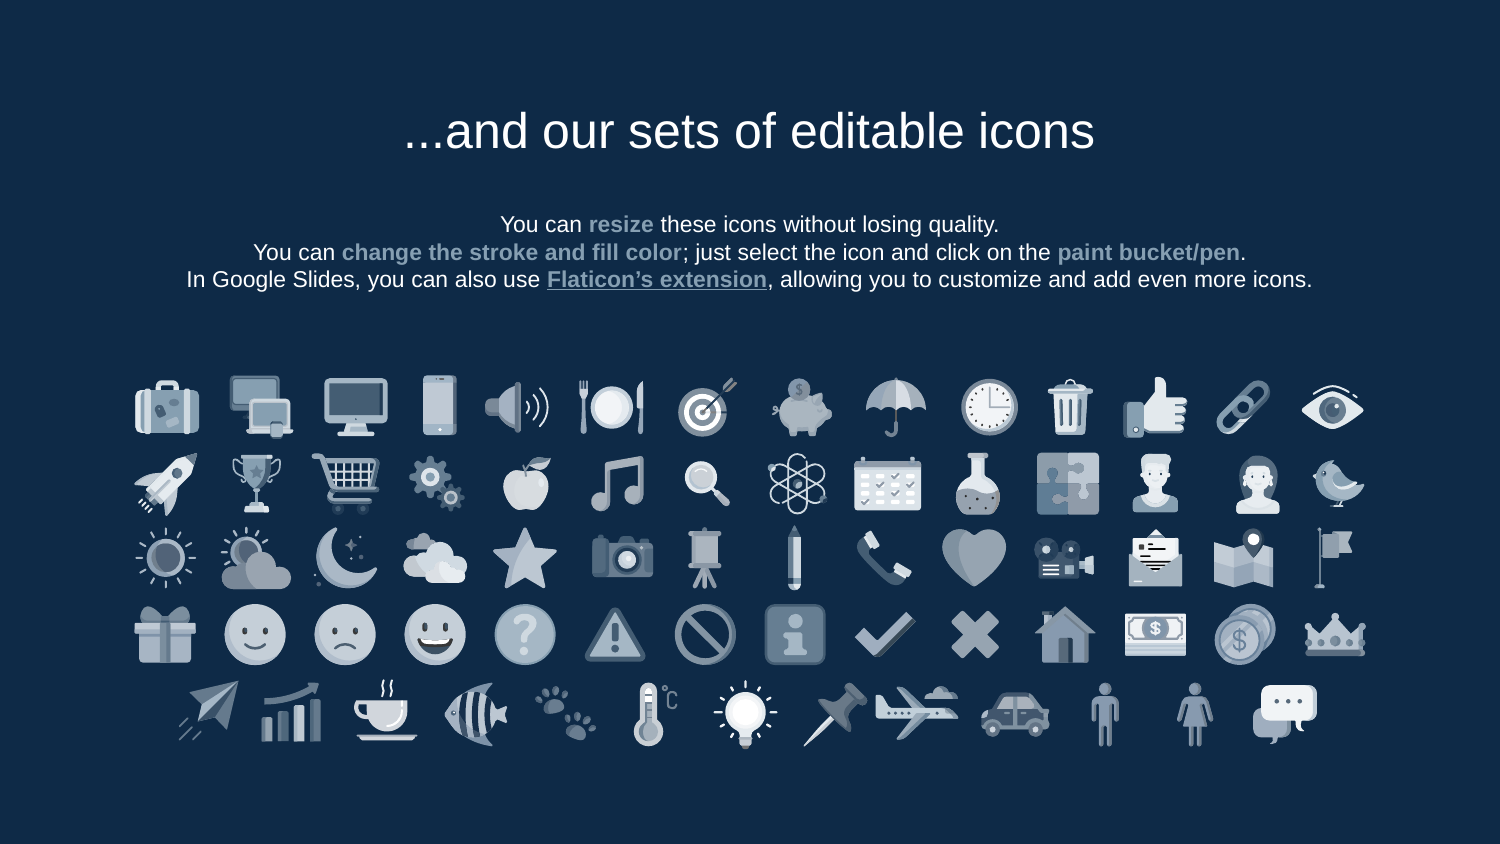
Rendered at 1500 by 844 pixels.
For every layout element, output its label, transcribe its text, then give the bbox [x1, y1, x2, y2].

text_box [1214, 379, 1272, 435]
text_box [1236, 455, 1280, 514]
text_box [492, 527, 558, 589]
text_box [688, 526, 722, 589]
title ...and our sets of editable icons [117, 83, 1383, 163]
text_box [133, 453, 198, 517]
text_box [592, 534, 654, 578]
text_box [443, 682, 508, 747]
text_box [309, 527, 378, 589]
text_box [422, 375, 457, 436]
text_box [951, 610, 999, 659]
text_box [484, 381, 552, 433]
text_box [400, 603, 466, 666]
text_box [1211, 603, 1279, 666]
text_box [311, 453, 381, 516]
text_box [854, 456, 922, 511]
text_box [865, 376, 927, 438]
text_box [491, 603, 557, 666]
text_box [875, 685, 959, 740]
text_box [980, 692, 1050, 737]
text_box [232, 454, 282, 513]
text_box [579, 380, 644, 435]
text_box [712, 679, 779, 750]
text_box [1033, 537, 1094, 579]
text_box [787, 525, 802, 591]
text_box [178, 680, 239, 741]
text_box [1213, 528, 1274, 588]
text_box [677, 377, 738, 437]
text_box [408, 455, 465, 512]
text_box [632, 682, 678, 747]
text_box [324, 378, 388, 437]
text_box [771, 378, 832, 437]
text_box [1036, 452, 1100, 515]
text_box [942, 529, 1007, 587]
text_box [1124, 613, 1187, 656]
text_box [855, 530, 913, 586]
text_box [1128, 529, 1183, 587]
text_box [764, 603, 826, 666]
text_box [803, 682, 868, 747]
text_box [534, 685, 597, 741]
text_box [229, 375, 294, 440]
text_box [1252, 684, 1318, 745]
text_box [402, 532, 469, 584]
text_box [1176, 682, 1214, 747]
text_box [1303, 612, 1367, 657]
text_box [1123, 376, 1189, 438]
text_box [854, 611, 916, 658]
text_box You can resize these icons without losing quality. You can change the stroke and fill color; just select the icon and click on the paint bucket/pen. In Google Slides, you can also use Flaticon’s extension, allowing you to customize and add even more icons. [117, 194, 1383, 320]
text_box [1311, 460, 1365, 508]
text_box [583, 607, 648, 662]
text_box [1034, 606, 1097, 663]
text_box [503, 457, 551, 511]
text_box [1091, 682, 1120, 747]
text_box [683, 460, 731, 507]
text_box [310, 603, 376, 666]
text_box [766, 452, 828, 515]
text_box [350, 679, 419, 741]
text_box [135, 379, 200, 435]
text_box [1047, 378, 1094, 435]
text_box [672, 603, 737, 666]
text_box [961, 378, 1019, 436]
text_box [134, 527, 197, 589]
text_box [220, 603, 286, 666]
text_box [220, 526, 292, 590]
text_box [589, 455, 644, 512]
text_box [134, 606, 196, 663]
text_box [1301, 384, 1365, 430]
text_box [1132, 453, 1179, 513]
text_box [261, 682, 321, 742]
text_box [1314, 527, 1353, 589]
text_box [951, 452, 1002, 515]
